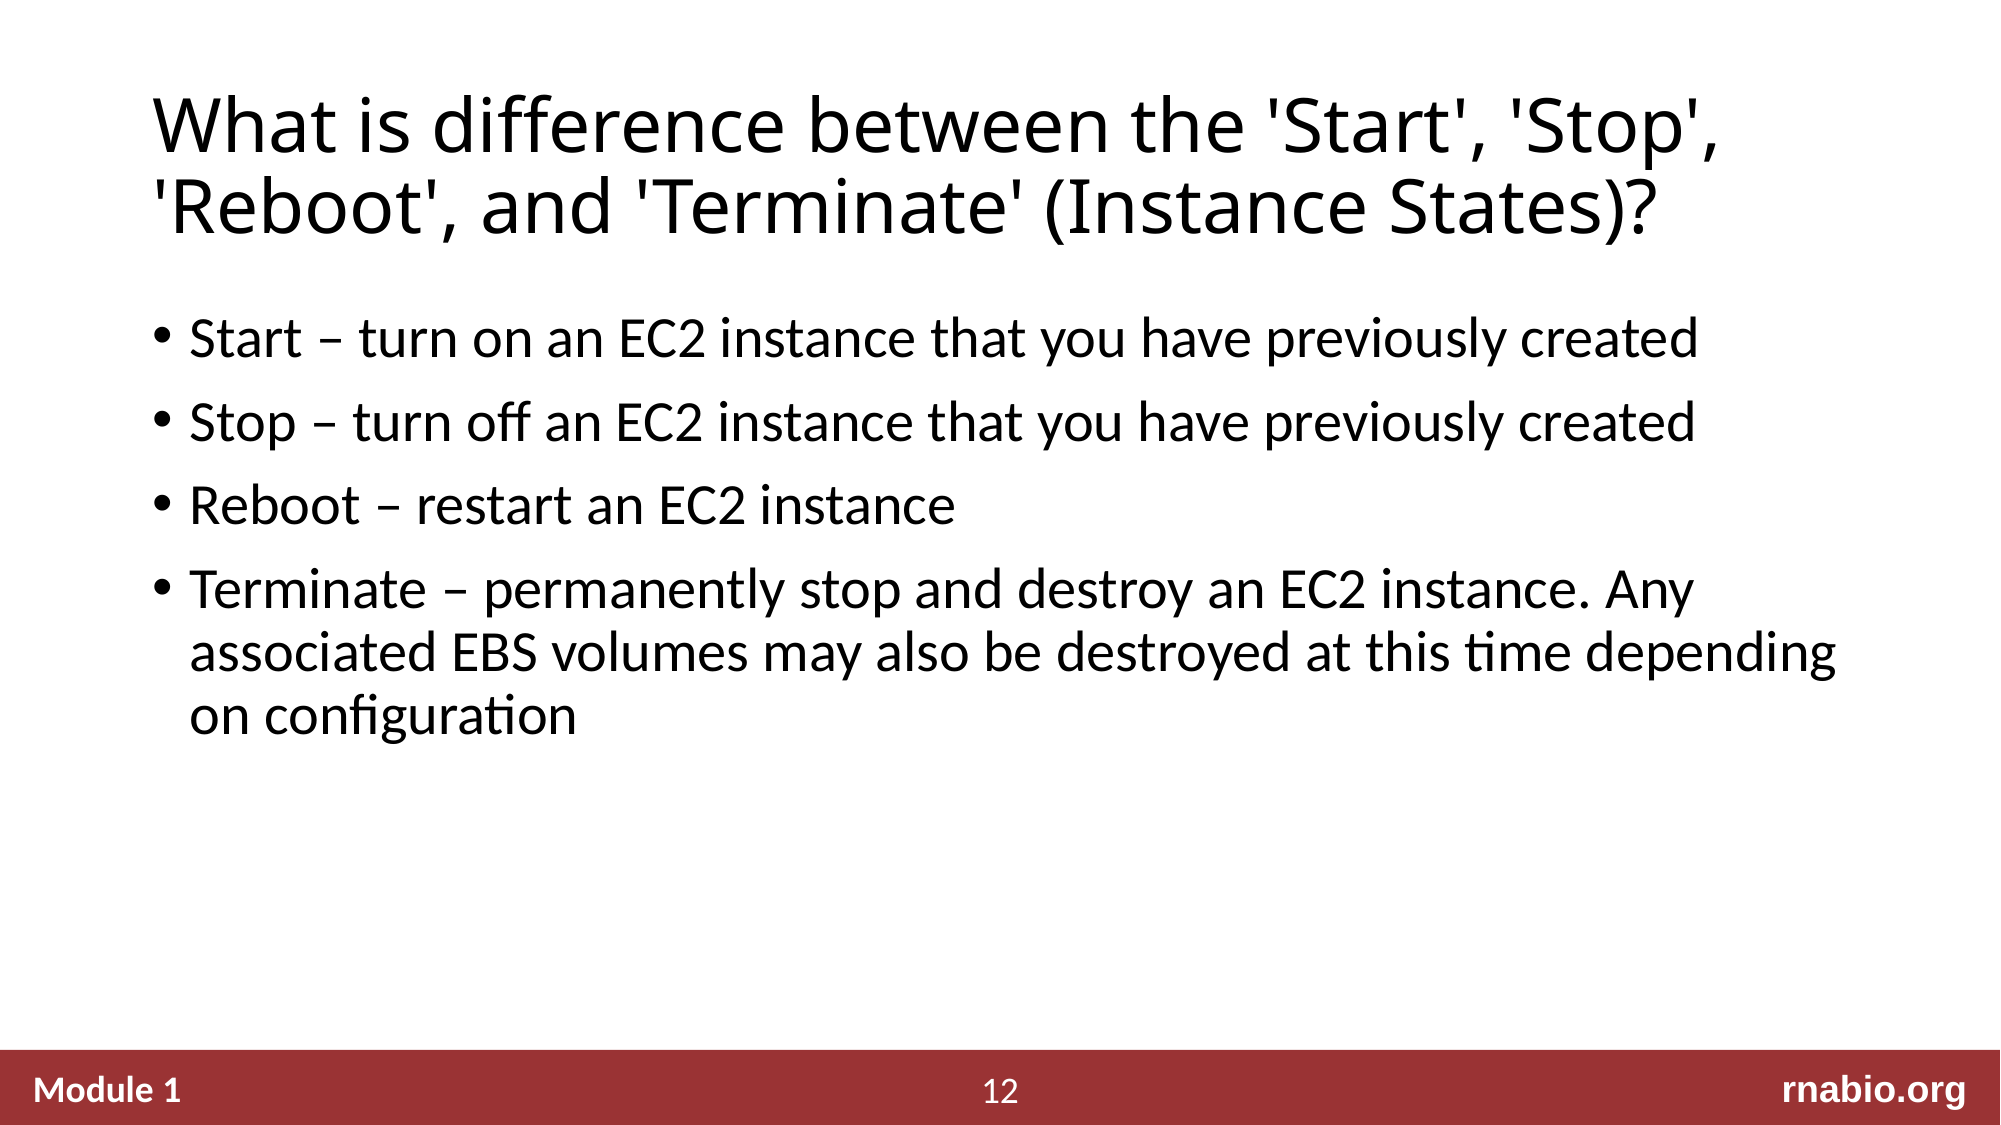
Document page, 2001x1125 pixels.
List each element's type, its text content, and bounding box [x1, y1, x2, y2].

title What is difference between the 'Start', 'Stop', 'Reboot', and 'Terminate' (Instance States)? [137, 59, 1863, 278]
list Start – turn on an EC2 instance that you have previously created Stop – turn off an EC2 instance that you have previously created Reboot – restart an EC2 instance Terminate – permanently stop and destroy an EC2 instance. Any associated EBS volumes may also be destroyed at this time depending on configuration [137, 299, 1863, 1014]
